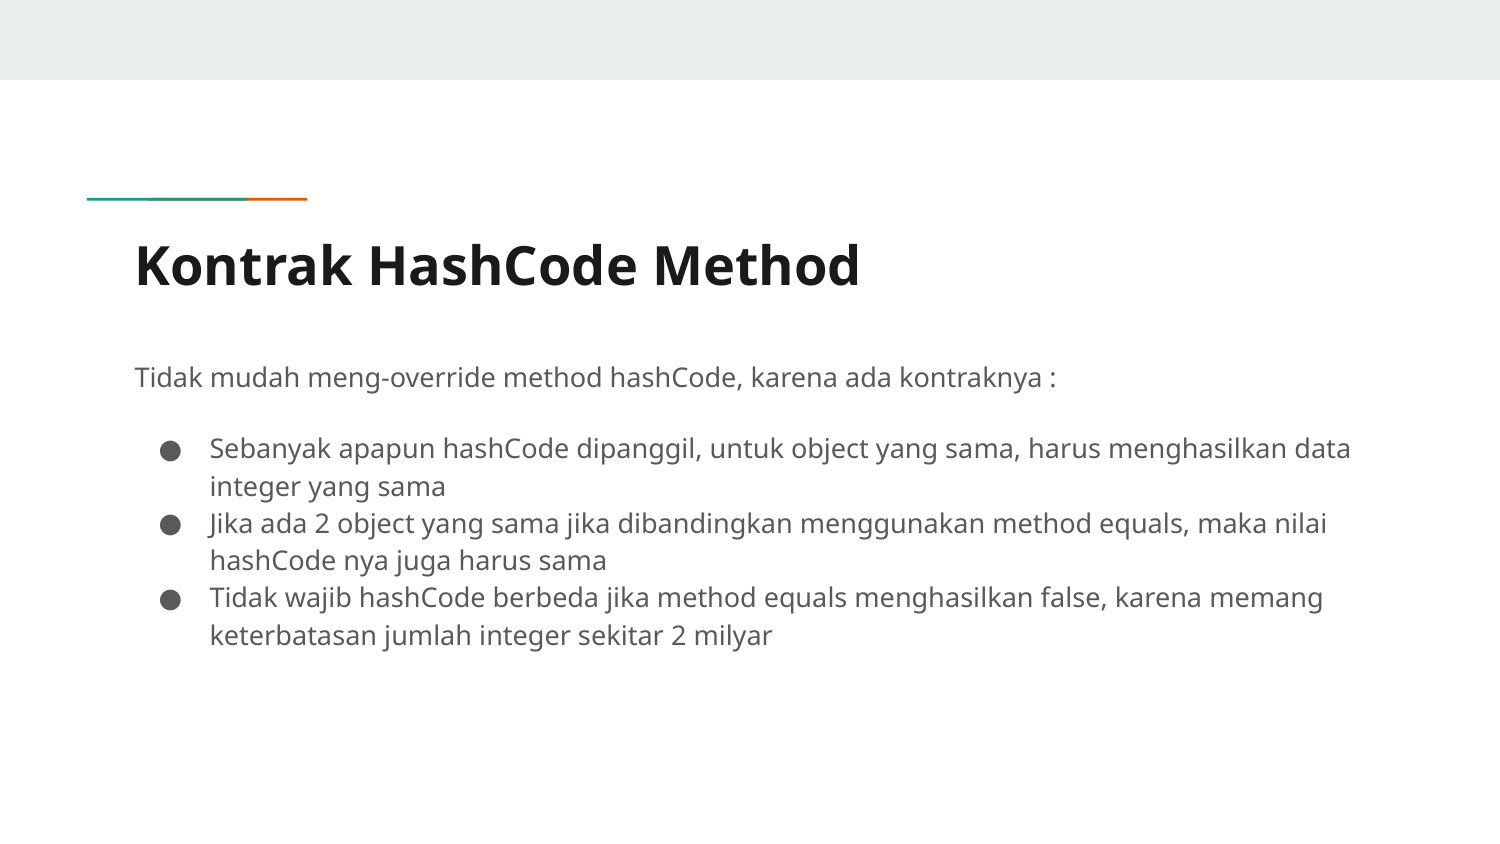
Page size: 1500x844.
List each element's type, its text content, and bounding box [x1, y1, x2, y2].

title Kontrak HashCode Method [119, 216, 1381, 305]
list Tidak mudah meng-override method hashCode, karena ada kontraknya : Sebanyak apapun hashCode dipanggil, untuk object yang sama, harus menghasilkan data integer yang sama Jika ada 2 object yang sama jika dibandingkan menggunakan method equals, maka nilai hashCode nya juga harus sama Tidak wajib hashCode berbeda jika method equals menghasilkan false, karena memang keterbatasan jumlah integer sekitar 2 milyar [119, 341, 1381, 712]
